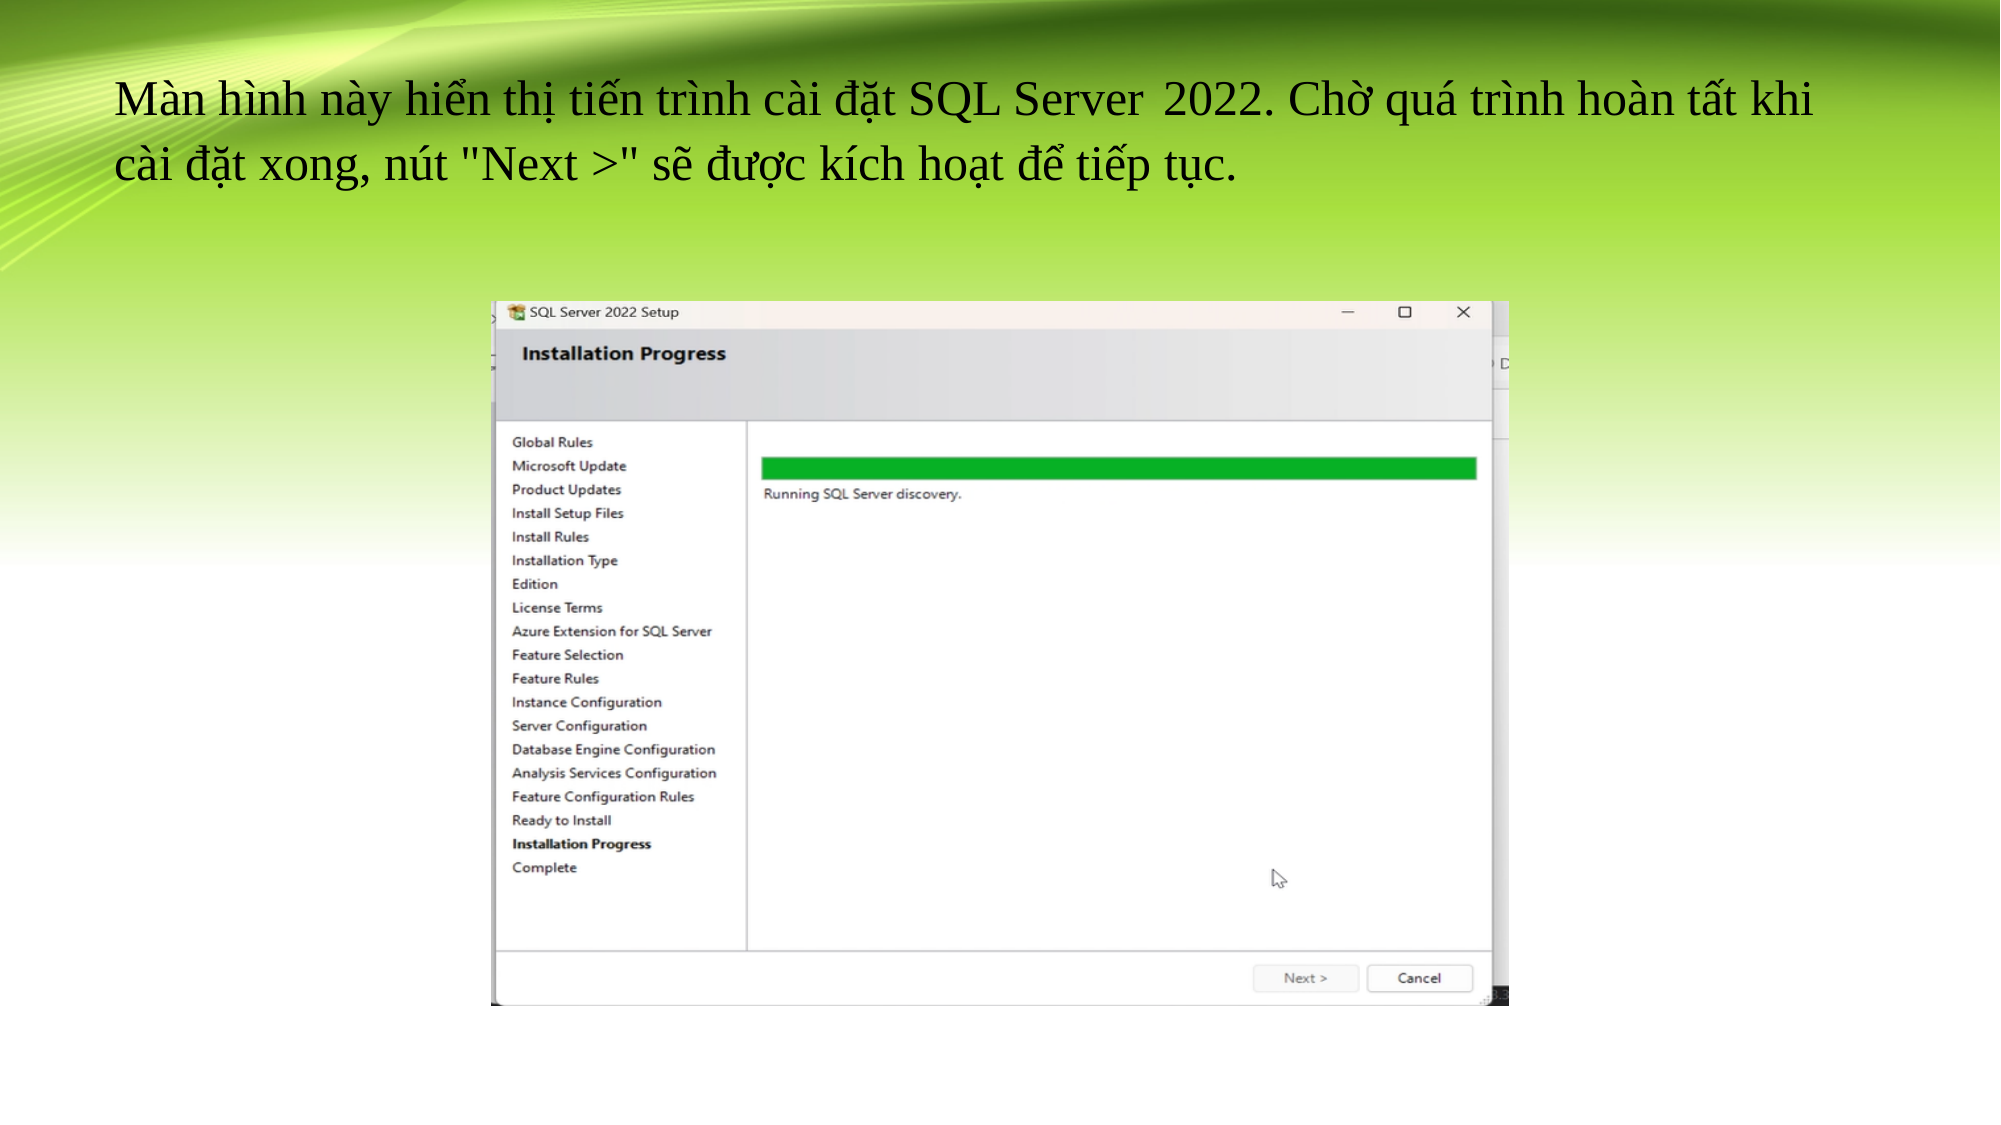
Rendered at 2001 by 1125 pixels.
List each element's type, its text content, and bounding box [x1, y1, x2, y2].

picture [0, 0, 2000, 1125]
title Màn hình này hiển thị tiến trình cài đặt SQL Server 2022. Chờ quá trình hoàn tất khi cài đặt xong, nút "Next >" sẽ được kích hoạt để tiếp tục. [99, 30, 1901, 261]
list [491, 301, 1509, 1006]
